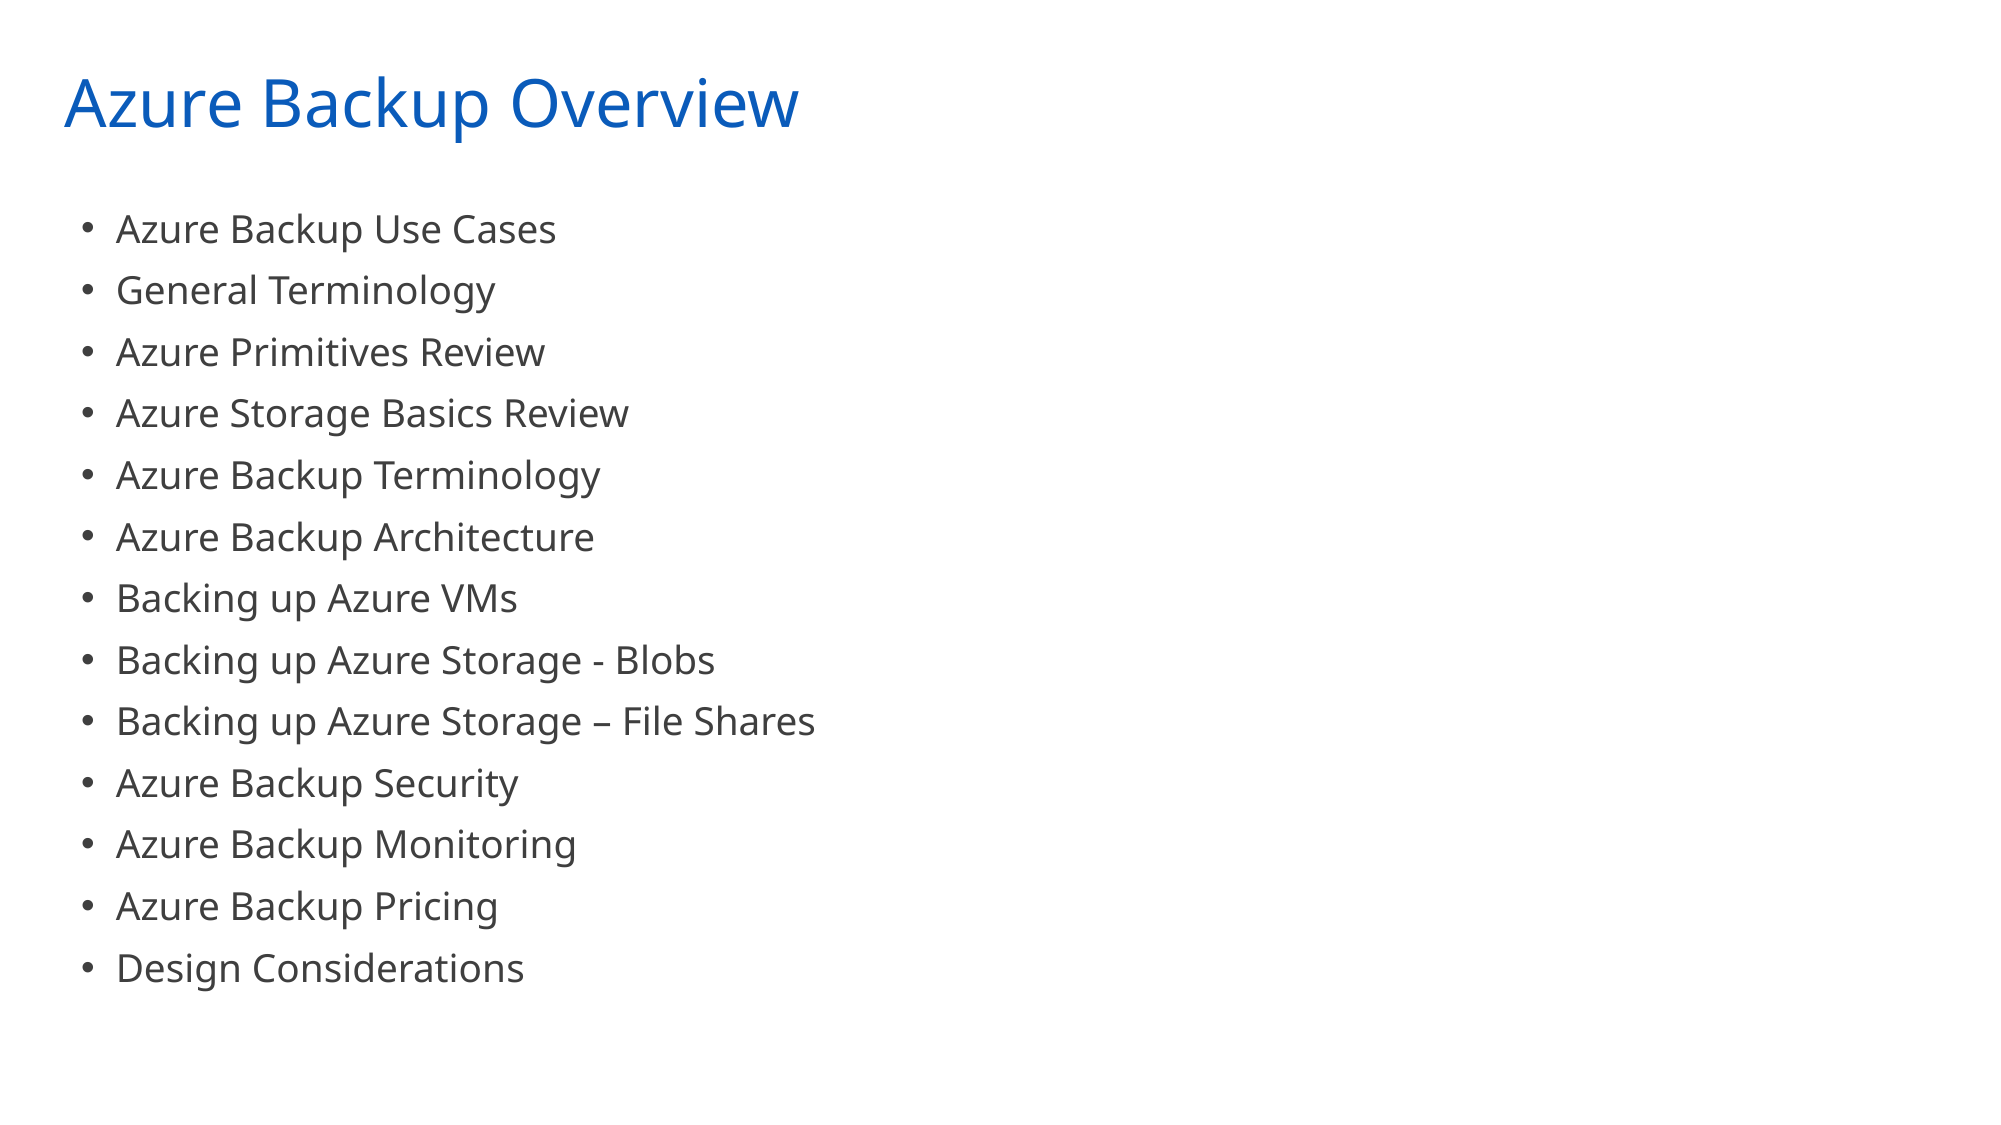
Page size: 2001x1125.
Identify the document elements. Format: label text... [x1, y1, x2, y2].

title Azure Backup Overview [49, 49, 1899, 162]
list Azure Backup Use Cases General Terminology Azure Primitives Review Azure Storage Basics Review Azure Backup Terminology Azure Backup Architecture Backing up Azure VMs Backing up Azure Storage - Blobs Backing up Azure Storage – File Shares Azure Backup Security Azure Backup Monitoring Azure Backup Pricing Design Considerations [66, 187, 1899, 1001]
